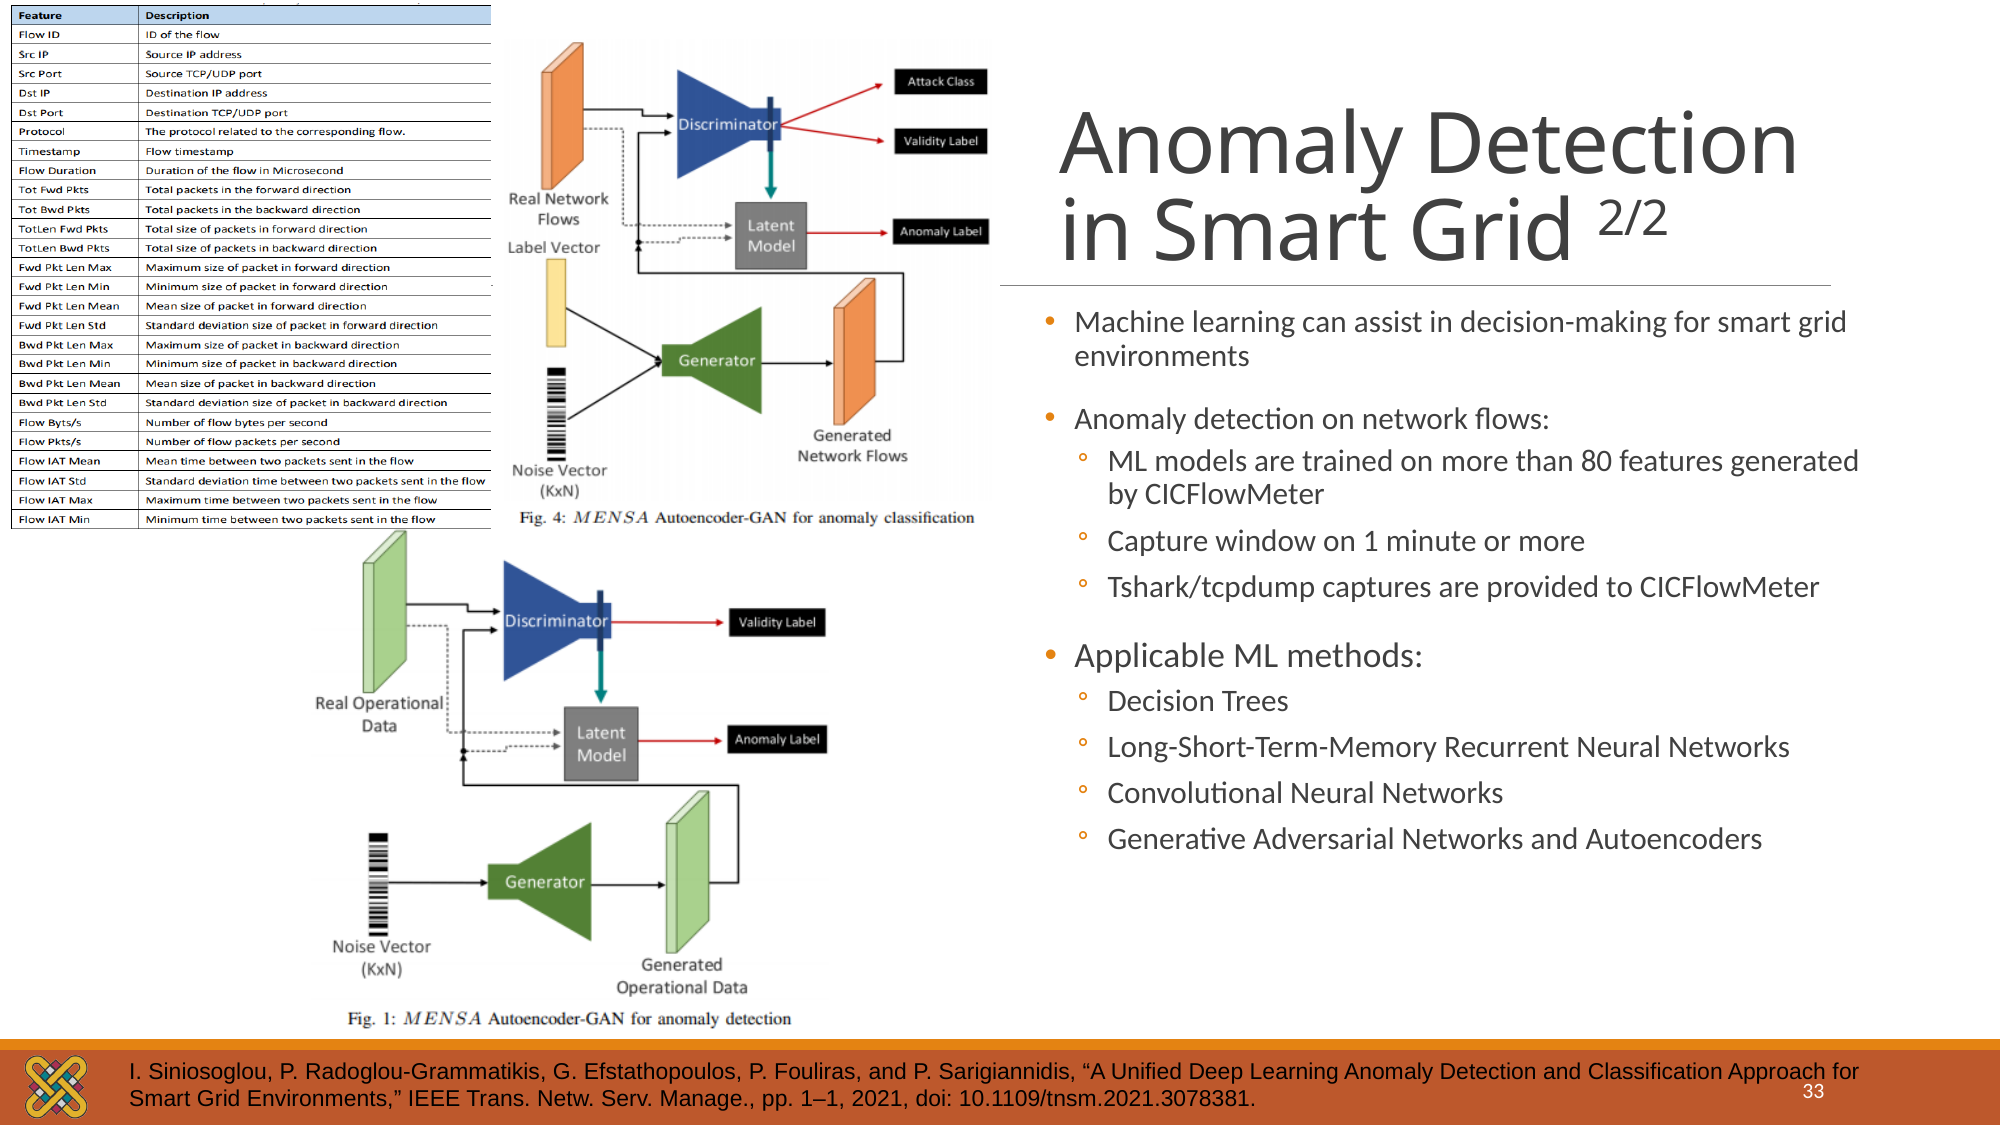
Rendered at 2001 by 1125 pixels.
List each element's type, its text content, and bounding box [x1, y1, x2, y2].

text_box I. Siniosoglou, P. Radoglou-Grammatikis, G. Efstathopoulos, P. Fouliras, and P. Sarigiannidis, “A Unified Deep Learning Anomaly Detection and Classification Approach for Smart Grid Environments,” IEEE Trans. Netw. Serv. Manage., pp. 1–1, 2021, doi: 10.1109/tnsm.2021.3078381. [114, 1048, 1886, 1119]
picture [9, 2, 1001, 1035]
picture [22, 1051, 90, 1121]
title Anomaly Detection in Smart Grid 2/2 [1044, 47, 1886, 286]
list Machine learning can assist in decision-making for smart grid environments Anomaly detection on network flows: ML models are trained on more than 80 features generated by CICFlowMeter Capture window on 1 minute or more Tshark/tcpdump captures are provided to CICFlowMeter Applicable ML methods: Decision Trees Long-Short-Term-Memory Recurrent Neural Networks Convolutional Neural Networks Generative Adversarial Networks and Autoencoders [1044, 298, 1886, 959]
